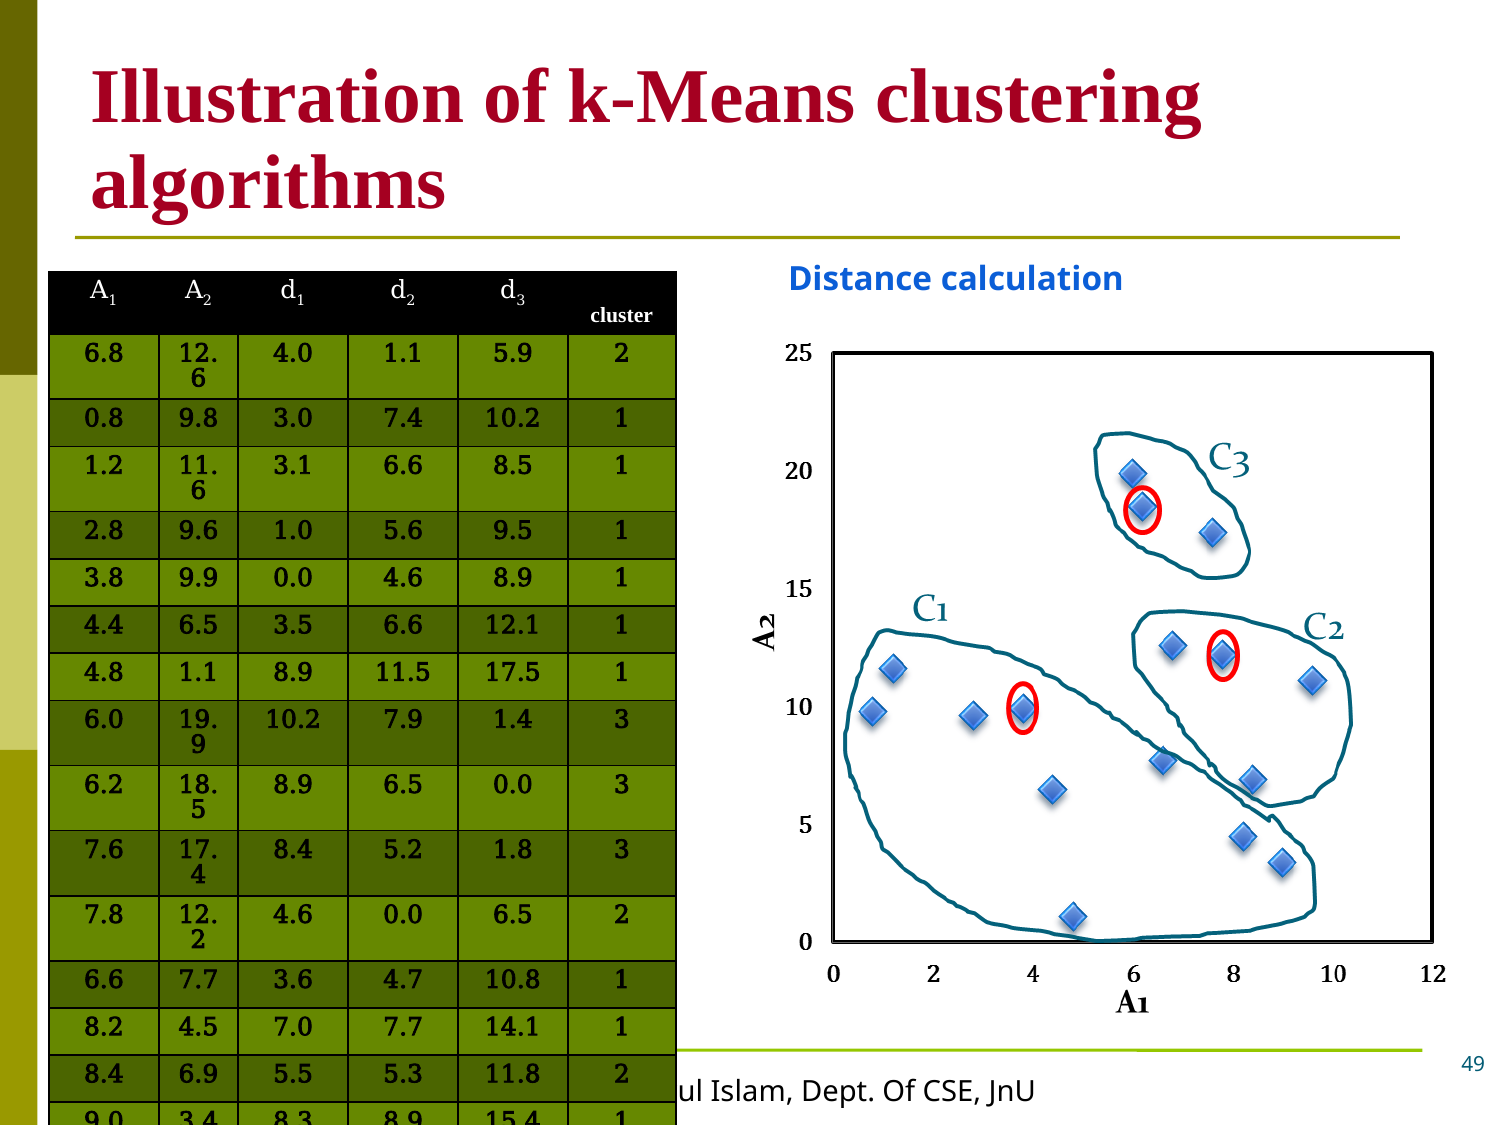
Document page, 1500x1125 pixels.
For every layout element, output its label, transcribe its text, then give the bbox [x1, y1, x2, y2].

table_cell 8.9 [239, 766, 347, 830]
table_cell 7.8 [50, 897, 158, 960]
table_cell 11.5 [349, 654, 457, 700]
table_cell 6.5 [160, 607, 237, 652]
table_cell 1 [569, 1103, 675, 1125]
table_cell 1 [569, 560, 675, 605]
table_cell 0.0 [459, 766, 567, 830]
table_cell 12.2 [160, 897, 237, 960]
table_cell 1 [569, 607, 675, 652]
table_cell 3 [569, 701, 675, 765]
table_cell 15.4 [459, 1103, 567, 1125]
table_cell 7.6 [50, 831, 158, 895]
table_cell 2 [569, 1056, 675, 1101]
table_cell 7.7 [349, 1009, 457, 1054]
table_cell 8.9 [459, 560, 567, 605]
table_cell 7.4 [349, 400, 457, 446]
table_cell 1.1 [160, 654, 237, 700]
table_header d1 [239, 273, 347, 333]
table_cell 4.0 [239, 335, 347, 398]
table_cell 3.8 [50, 560, 158, 605]
table_cell 1.1 [349, 335, 457, 398]
slide_number 49 [1374, 1042, 1500, 1103]
table_cell 5.6 [349, 512, 457, 558]
table_cell 3.5 [239, 607, 347, 652]
table_cell 4.6 [349, 560, 457, 605]
table_cell 9.8 [160, 400, 237, 446]
table_cell 8.5 [459, 447, 567, 511]
table_cell 8.3 [239, 1103, 347, 1125]
table_cell 0.0 [349, 897, 457, 960]
table_cell 1 [569, 654, 675, 700]
table_cell 1.0 [239, 512, 347, 558]
table_cell 1 [569, 1009, 675, 1054]
table_cell 4.4 [50, 607, 158, 652]
table_cell 4.6 [239, 897, 347, 960]
table_cell 6.0 [50, 701, 158, 765]
table_cell 5.9 [459, 335, 567, 398]
table_cell 8.9 [239, 654, 347, 700]
table_cell 1 [569, 447, 675, 511]
table_cell 1 [569, 962, 675, 1007]
table_cell 7.7 [160, 962, 237, 1007]
table_cell 10.2 [239, 701, 347, 765]
table_cell 11.6 [160, 447, 237, 511]
table_cell 10.8 [459, 962, 567, 1007]
table_cell 3.6 [239, 962, 347, 1007]
table_cell 8.9 [349, 1103, 457, 1125]
table_cell 6.6 [349, 447, 457, 511]
table_cell 2 [569, 335, 675, 398]
picture [730, 325, 1468, 1026]
table_cell 19.9 [160, 701, 237, 765]
table_cell 9.0 [50, 1103, 158, 1125]
table_cell 3.0 [239, 400, 347, 446]
table_cell 17.4 [160, 831, 237, 895]
table_cell 12.1 [459, 607, 567, 652]
table_cell 1 [569, 512, 675, 558]
table_header d2 [349, 273, 457, 333]
table_cell 3 [569, 766, 675, 830]
table_cell 10.2 [459, 400, 567, 446]
table_cell 6.8 [50, 335, 158, 398]
table_cell 6.6 [50, 962, 158, 1007]
table_cell 6.6 [349, 607, 457, 652]
table_cell 6.2 [50, 766, 158, 830]
table_header A2 [160, 273, 237, 333]
table_header cluster [569, 273, 675, 333]
table_cell 6.5 [349, 766, 457, 830]
table_cell 7.0 [239, 1009, 347, 1054]
table_cell 8.4 [239, 831, 347, 895]
table_header A1 [50, 273, 158, 333]
table_cell 9.5 [459, 512, 567, 558]
table_header d3 [459, 273, 567, 333]
table_cell 5.2 [349, 831, 457, 895]
table_cell 1.4 [459, 701, 567, 765]
table_cell 4.8 [50, 654, 158, 700]
table_cell 0.0 [239, 560, 347, 605]
list Distance calculation [662, 249, 1251, 313]
table_cell 18.5 [160, 766, 237, 830]
table_cell 0.8 [50, 400, 158, 446]
table_cell 1 [569, 400, 675, 446]
table_cell 11.8 [459, 1056, 567, 1101]
title Illustration of k-Means clustering algorithms [74, 45, 1426, 233]
table_cell 9.9 [160, 560, 237, 605]
table_cell 5.5 [239, 1056, 347, 1101]
table_cell 2.8 [50, 512, 158, 558]
table_cell 3 [569, 831, 675, 895]
table_cell 9.6 [160, 512, 237, 558]
table_cell 6.9 [160, 1056, 237, 1101]
table_cell 3.1 [239, 447, 347, 511]
table_cell 12.6 [160, 335, 237, 398]
table_cell 1.8 [459, 831, 567, 895]
table_cell 8.2 [50, 1009, 158, 1054]
table_cell 4.7 [349, 962, 457, 1007]
table_cell 4.5 [160, 1009, 237, 1054]
table_cell 3.4 [160, 1103, 237, 1125]
table_cell 7.9 [349, 701, 457, 765]
table_cell 2 [569, 897, 675, 960]
table_cell 17.5 [459, 654, 567, 700]
table_cell 14.1 [459, 1009, 567, 1054]
table_cell 5.3 [349, 1056, 457, 1101]
table_cell 8.4 [50, 1056, 158, 1101]
table_cell 1.2 [50, 447, 158, 511]
table_cell 6.5 [459, 897, 567, 960]
